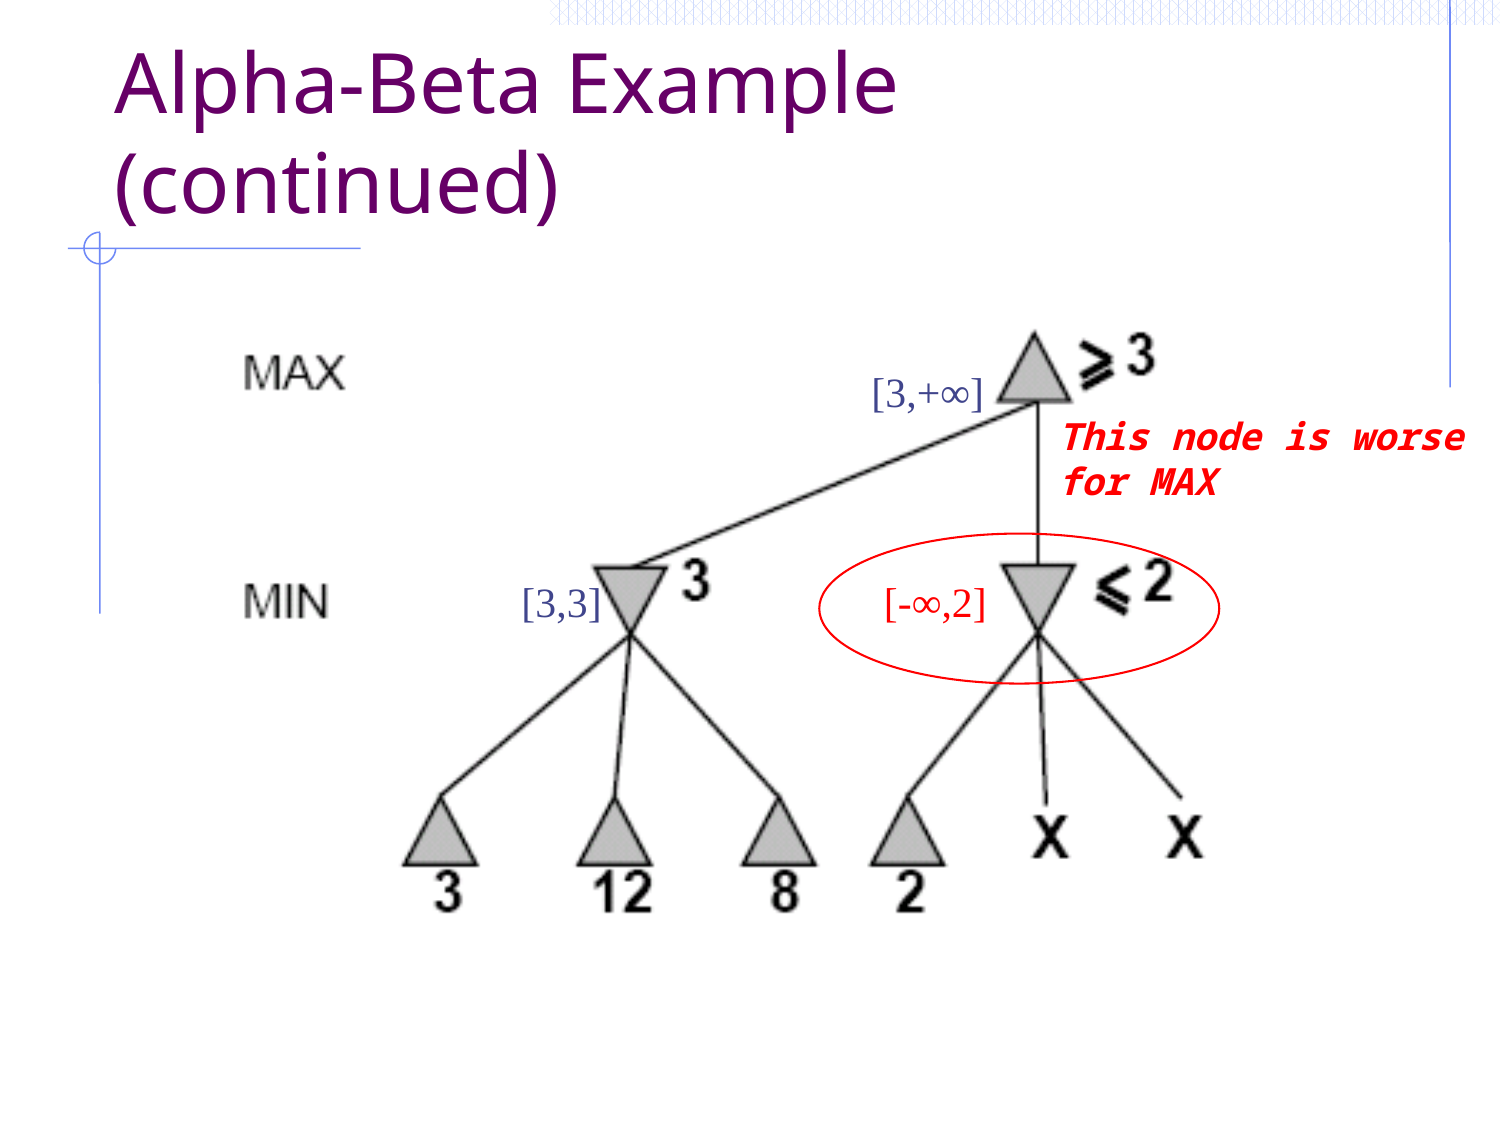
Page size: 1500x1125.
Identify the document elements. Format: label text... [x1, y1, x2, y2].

picture [206, 262, 1326, 980]
text_box This node is worse for MAX [1331, 405, 1500, 511]
title Alpha-Beta Example (continued) [99, 50, 1375, 238]
